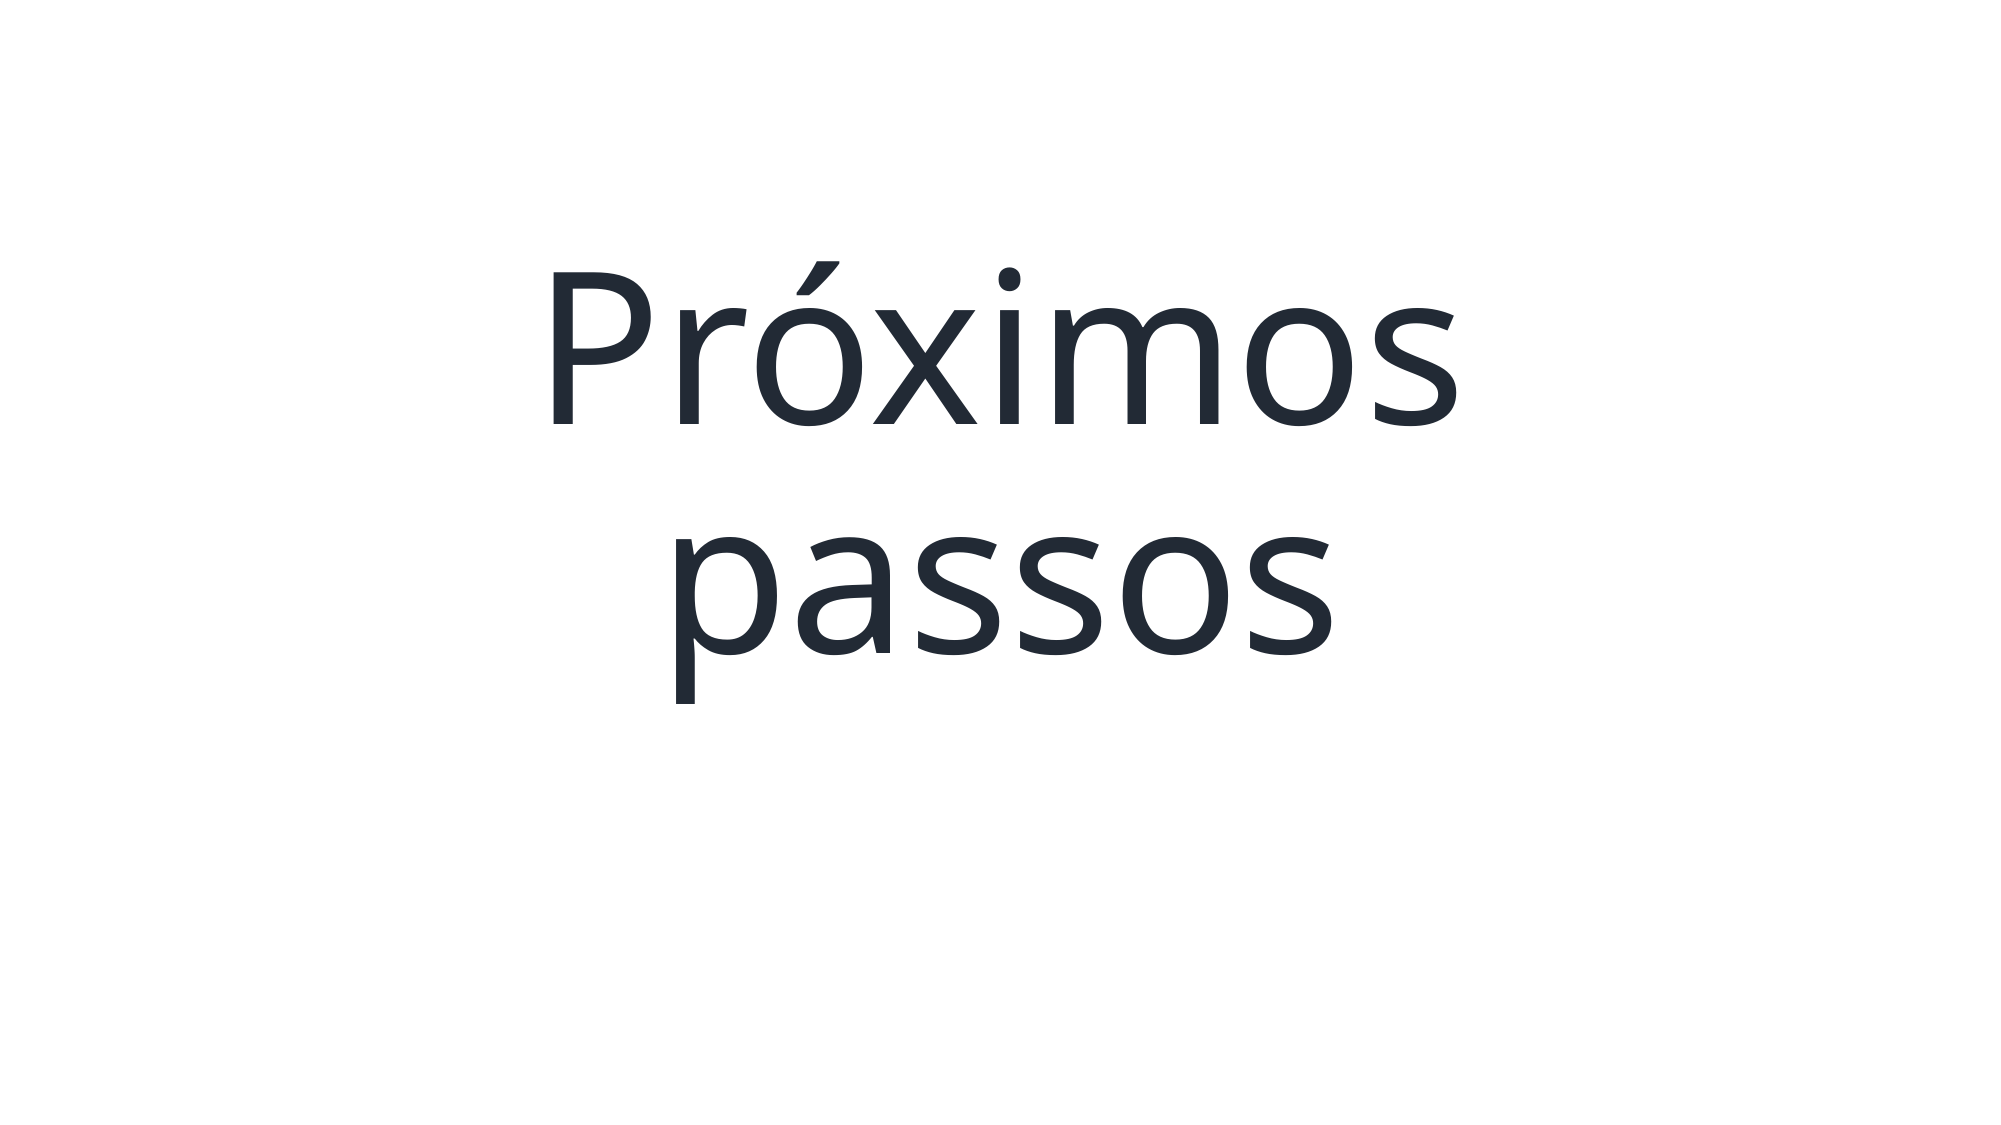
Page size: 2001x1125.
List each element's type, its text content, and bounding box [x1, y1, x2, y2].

title Próximos passos [387, 417, 1613, 708]
